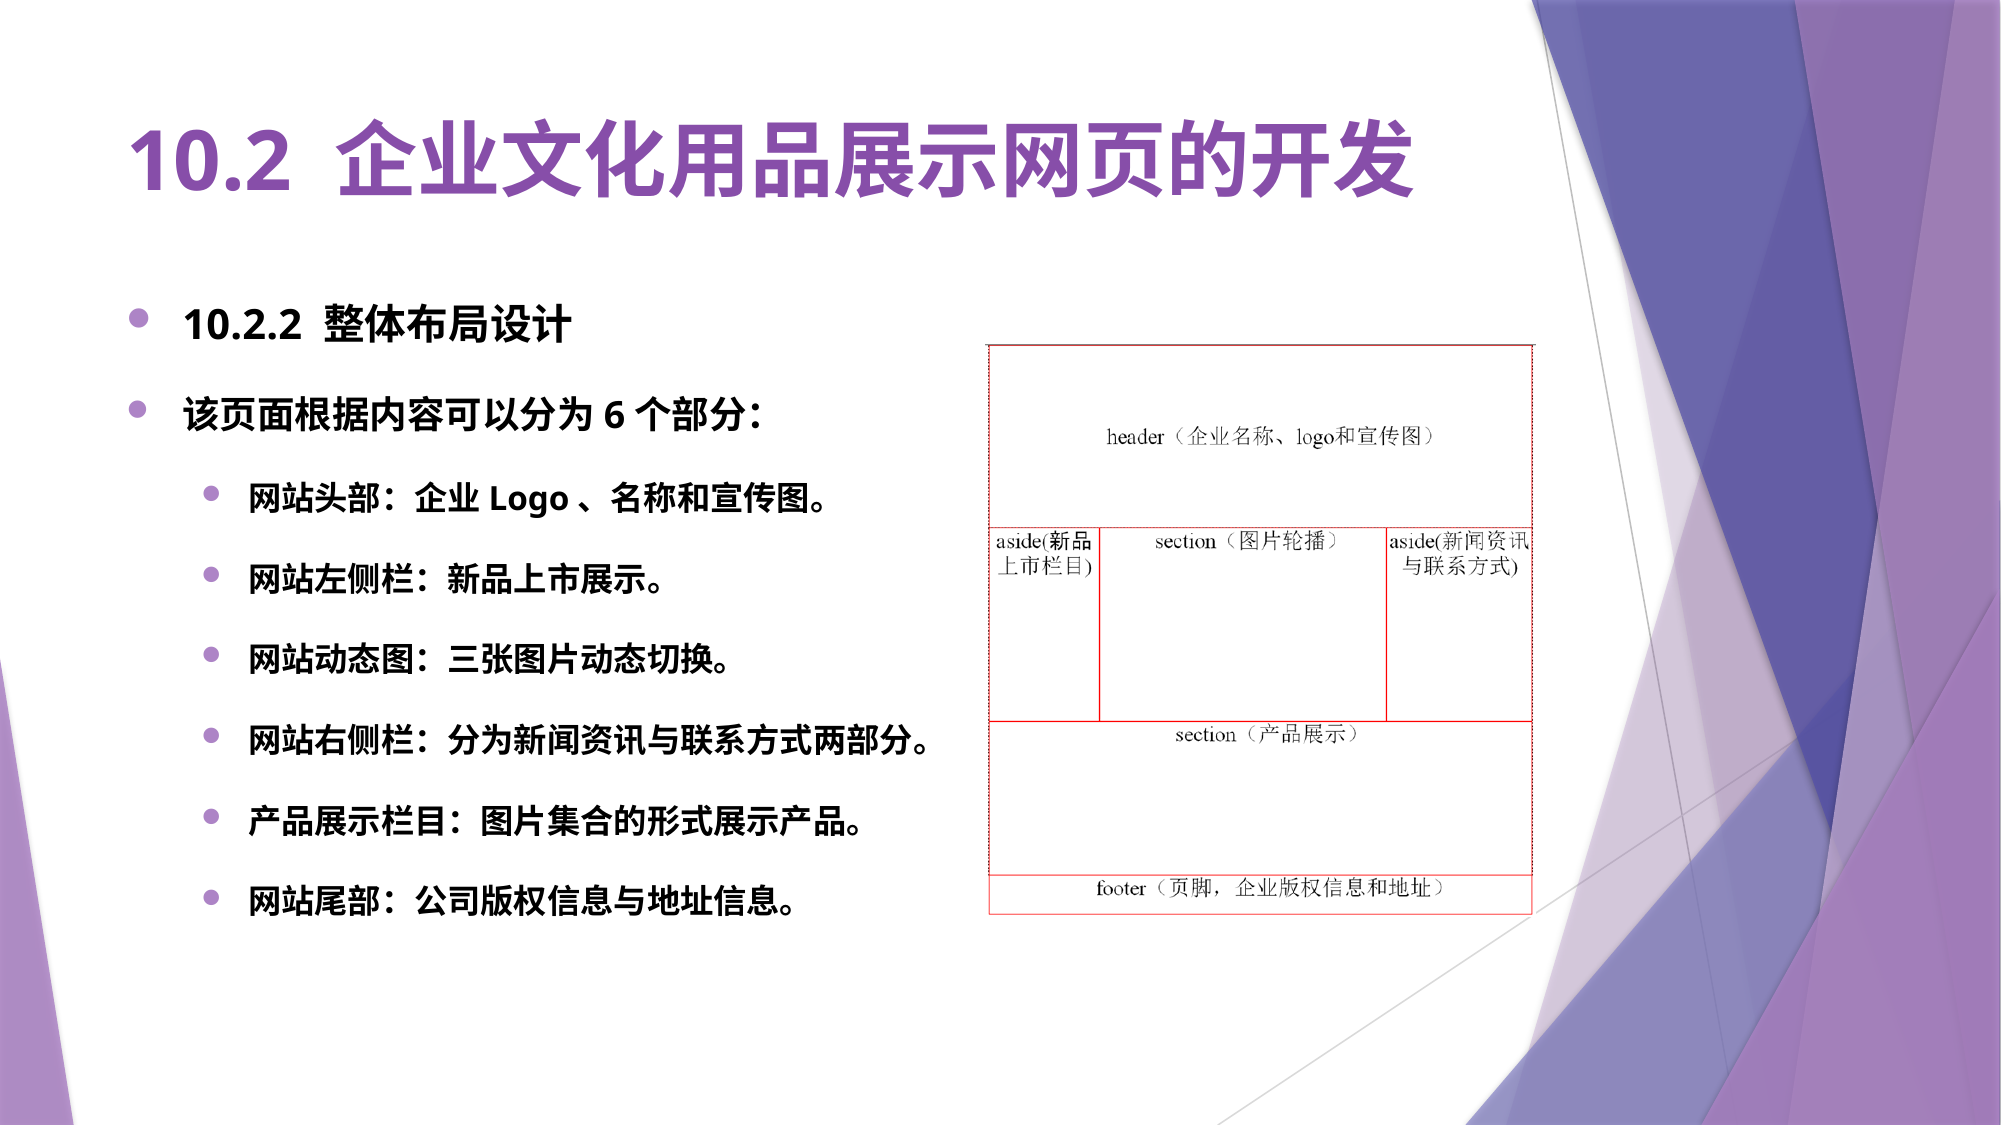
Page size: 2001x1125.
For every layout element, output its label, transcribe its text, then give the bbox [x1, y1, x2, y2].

list 10.2.2 整体布局设计 该页面根据内容可以分为6个部分： 网站头部：企业Logo、名称和宣传图。 网站左侧栏：新品上市展示。 网站动态图：三张图片动态切换。 网站右侧栏：分为新闻资讯与联系方式两部分。 产品展示栏目：图片集合的形式展示产品。 网站尾部：公司版权信息与地址信息。 [111, 265, 1372, 903]
picture [984, 344, 1536, 917]
title 10.2 企业文化用品展示网页的开发 [111, 99, 1522, 317]
